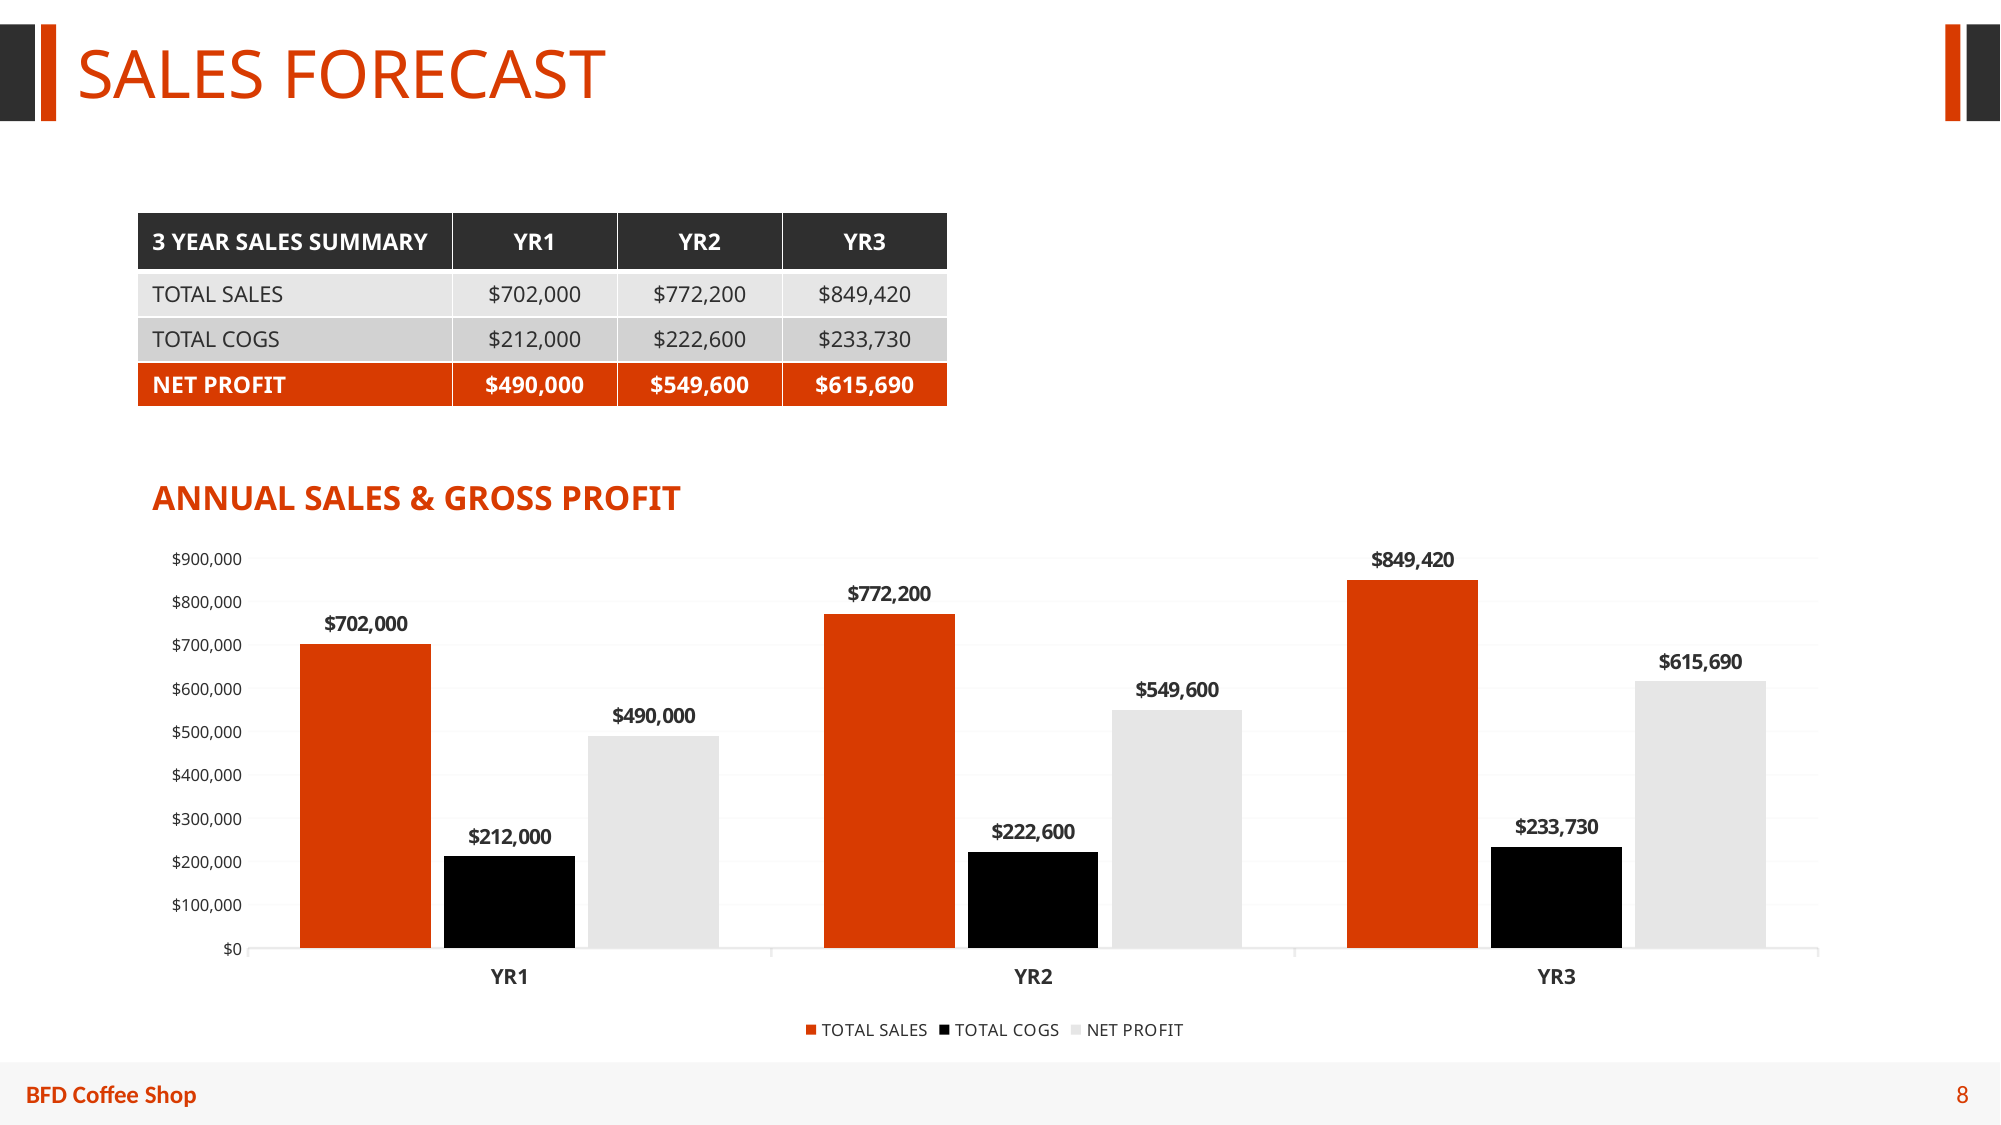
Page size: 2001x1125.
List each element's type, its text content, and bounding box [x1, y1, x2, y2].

chart [137, 536, 1853, 1048]
table_header YR1 [453, 213, 617, 269]
table_cell $233,730 [783, 318, 947, 361]
table_header 3 YEAR SALES SUMMARY [138, 213, 452, 269]
table_header YR3 [783, 213, 947, 269]
table_cell TOTAL SALES [138, 274, 452, 316]
table_cell $702,000 [453, 274, 617, 316]
table_cell $212,000 [453, 318, 617, 361]
table_cell TOTAL COGS [138, 318, 452, 361]
table_header YR2 [618, 213, 782, 269]
table_cell $772,200 [618, 274, 782, 316]
table_cell $549,600 [618, 363, 782, 406]
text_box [0, 24, 57, 122]
table_cell $490,000 [453, 363, 617, 406]
table_cell NET PROFIT [138, 363, 452, 406]
table_cell $222,600 [618, 318, 782, 361]
table_cell $849,420 [783, 274, 947, 316]
table_cell $615,690 [783, 363, 947, 406]
text_box ANNUAL SALES & GROSS PROFIT [137, 469, 697, 524]
text_box SALES FORECAST [62, 39, 1063, 119]
